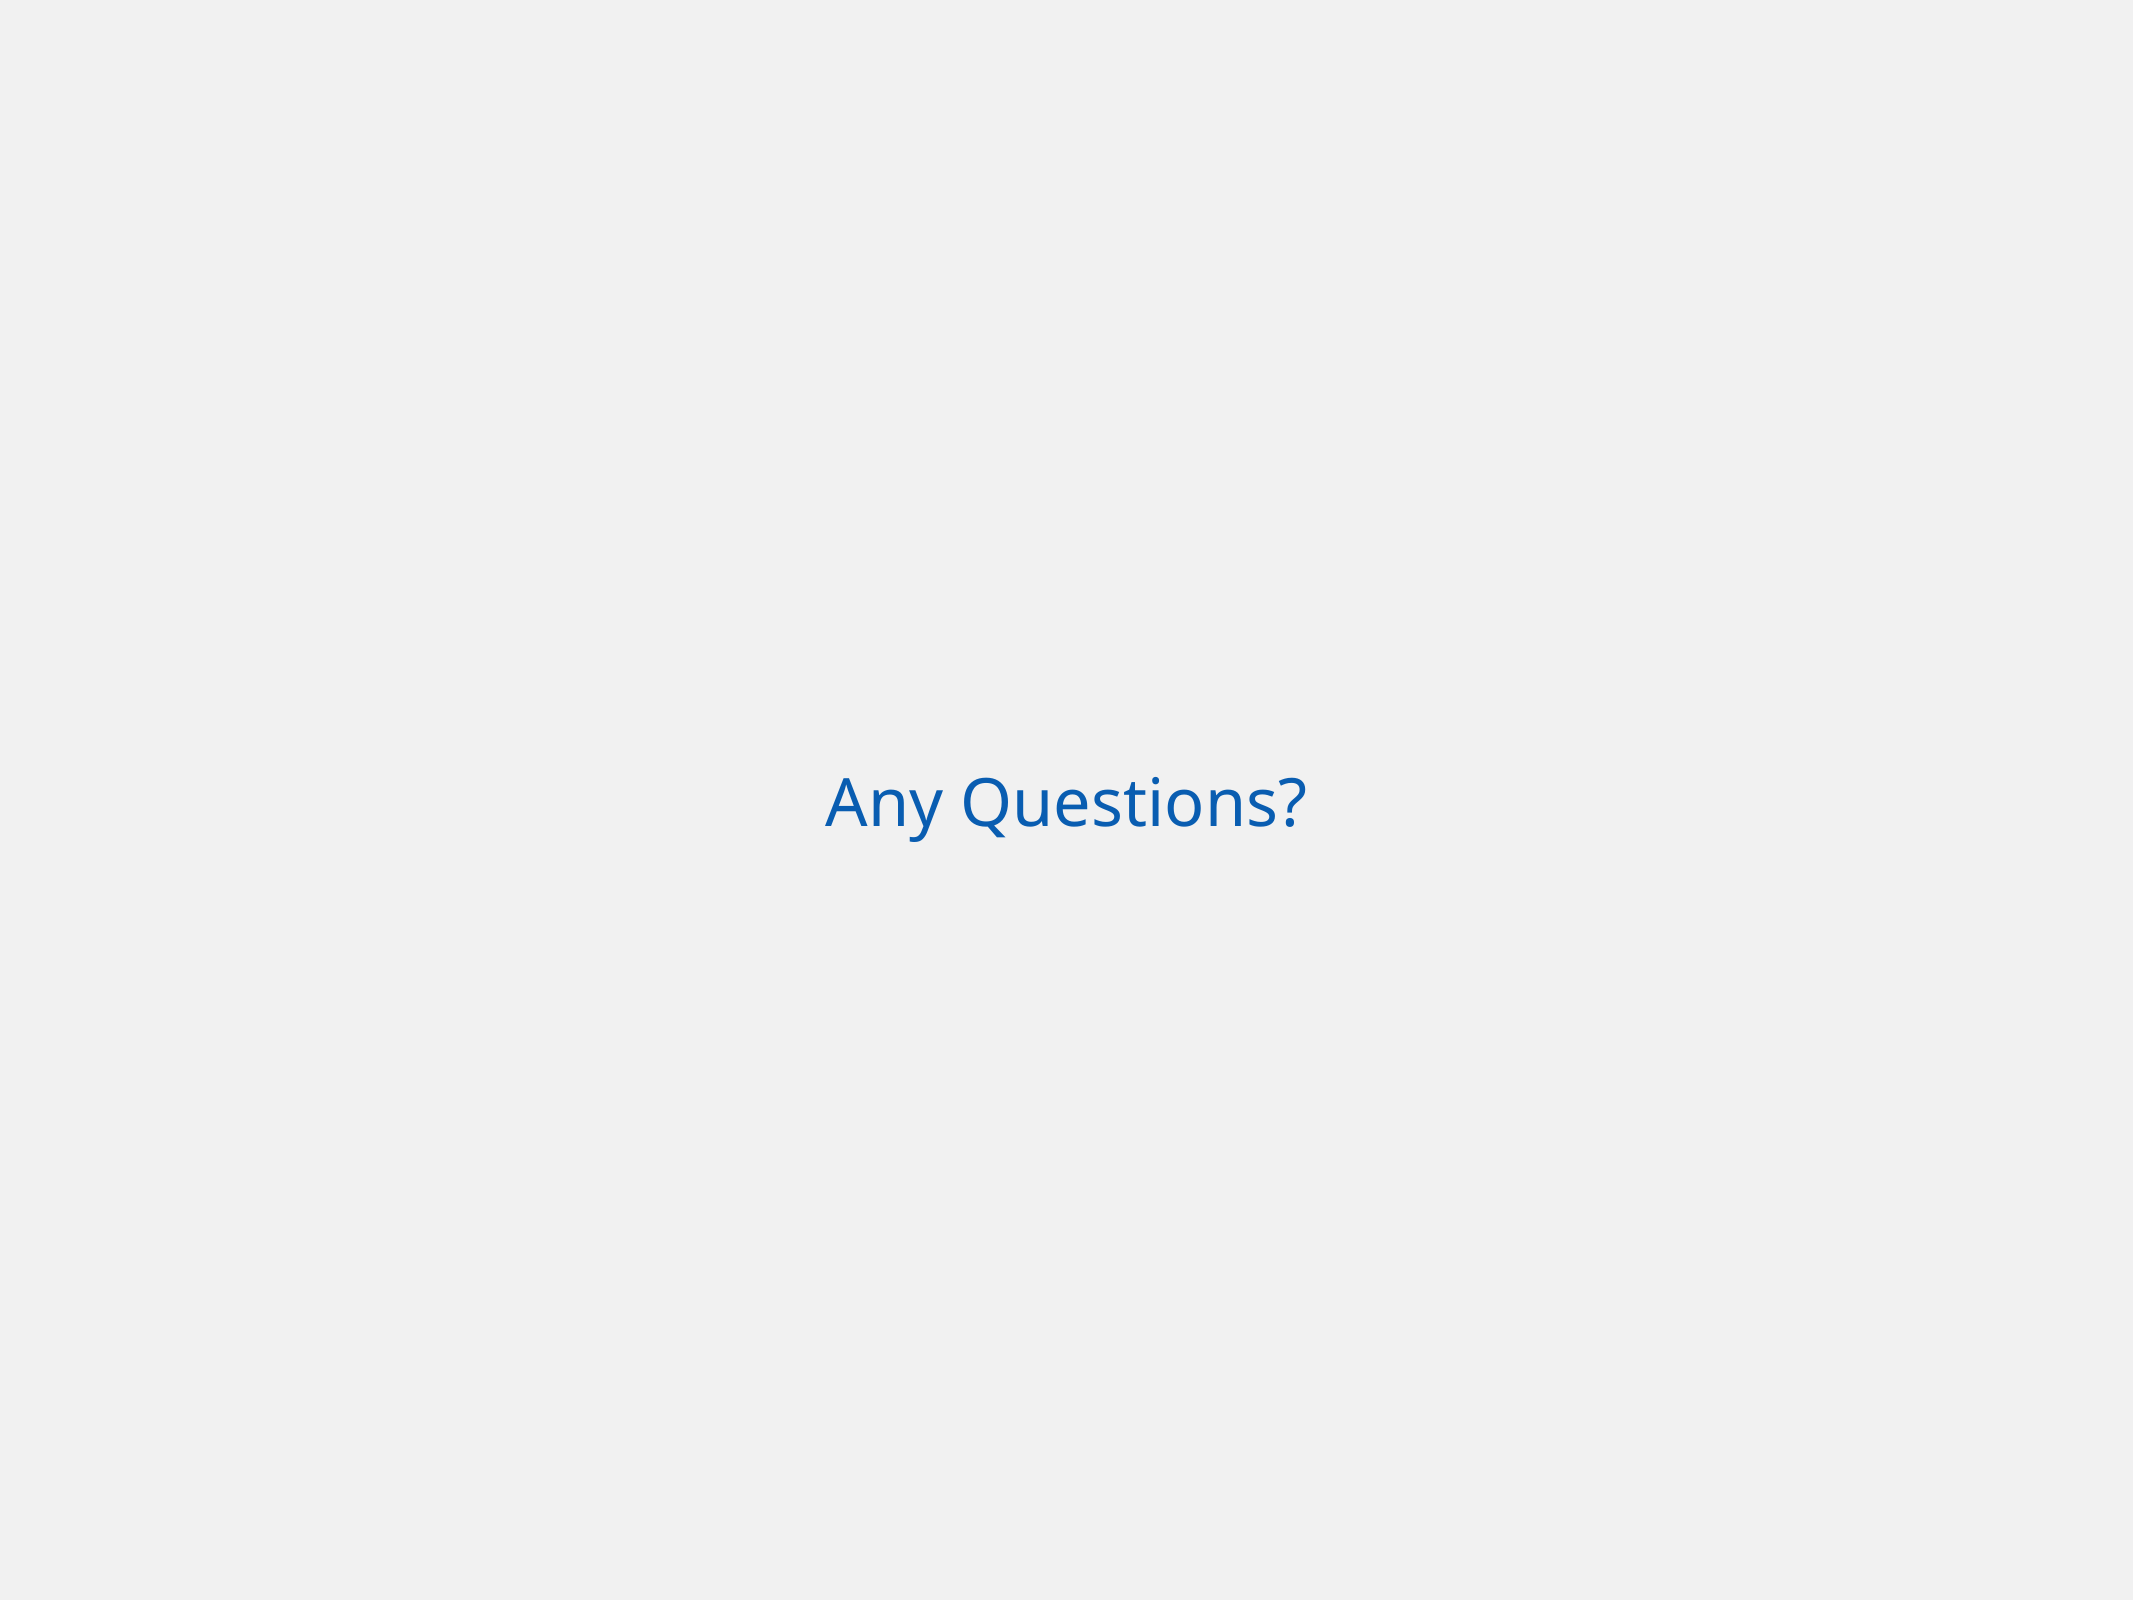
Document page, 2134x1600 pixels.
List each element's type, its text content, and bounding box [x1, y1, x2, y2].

text_box Any Questions? [768, 751, 1365, 849]
